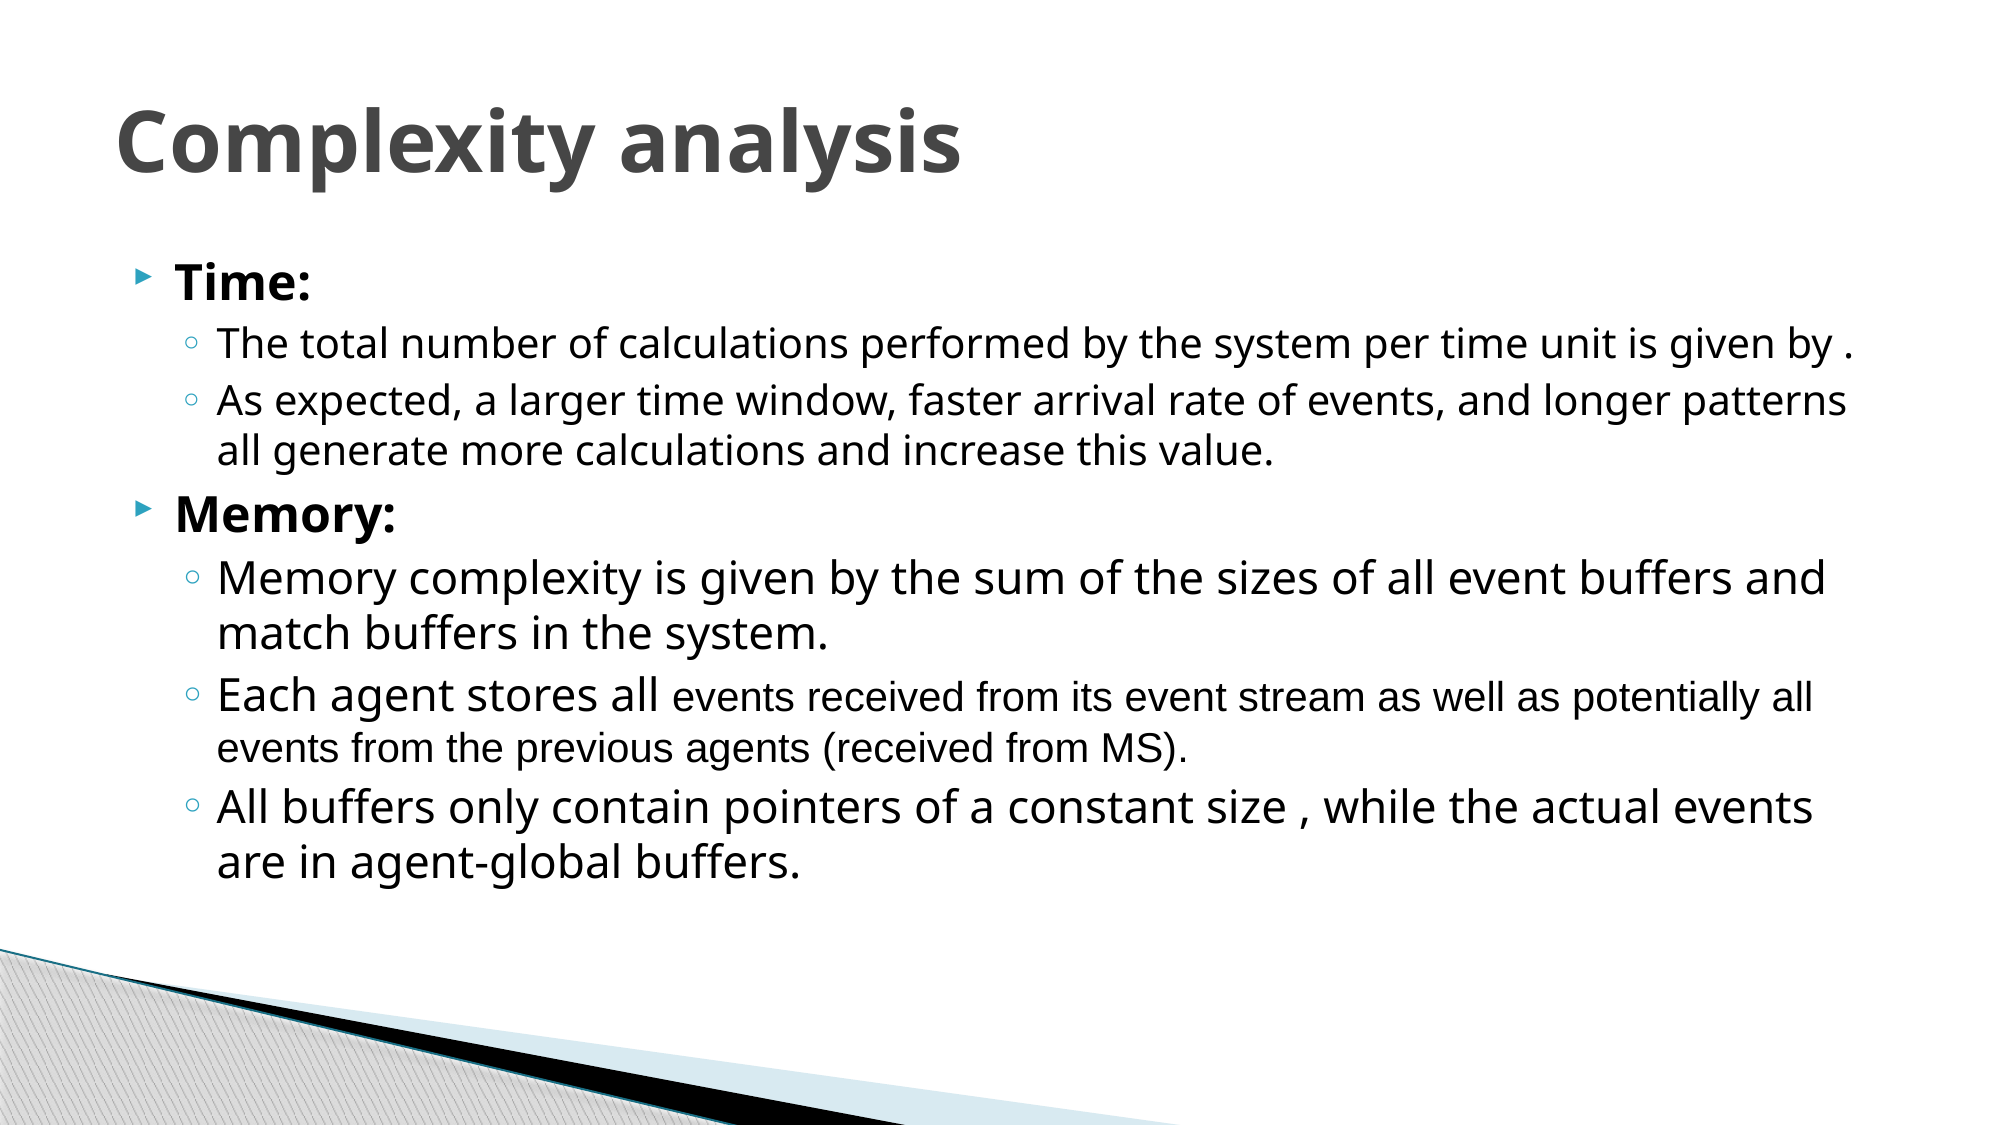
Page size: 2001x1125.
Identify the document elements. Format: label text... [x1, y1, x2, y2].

title Complexity analysis [99, 45, 1900, 233]
